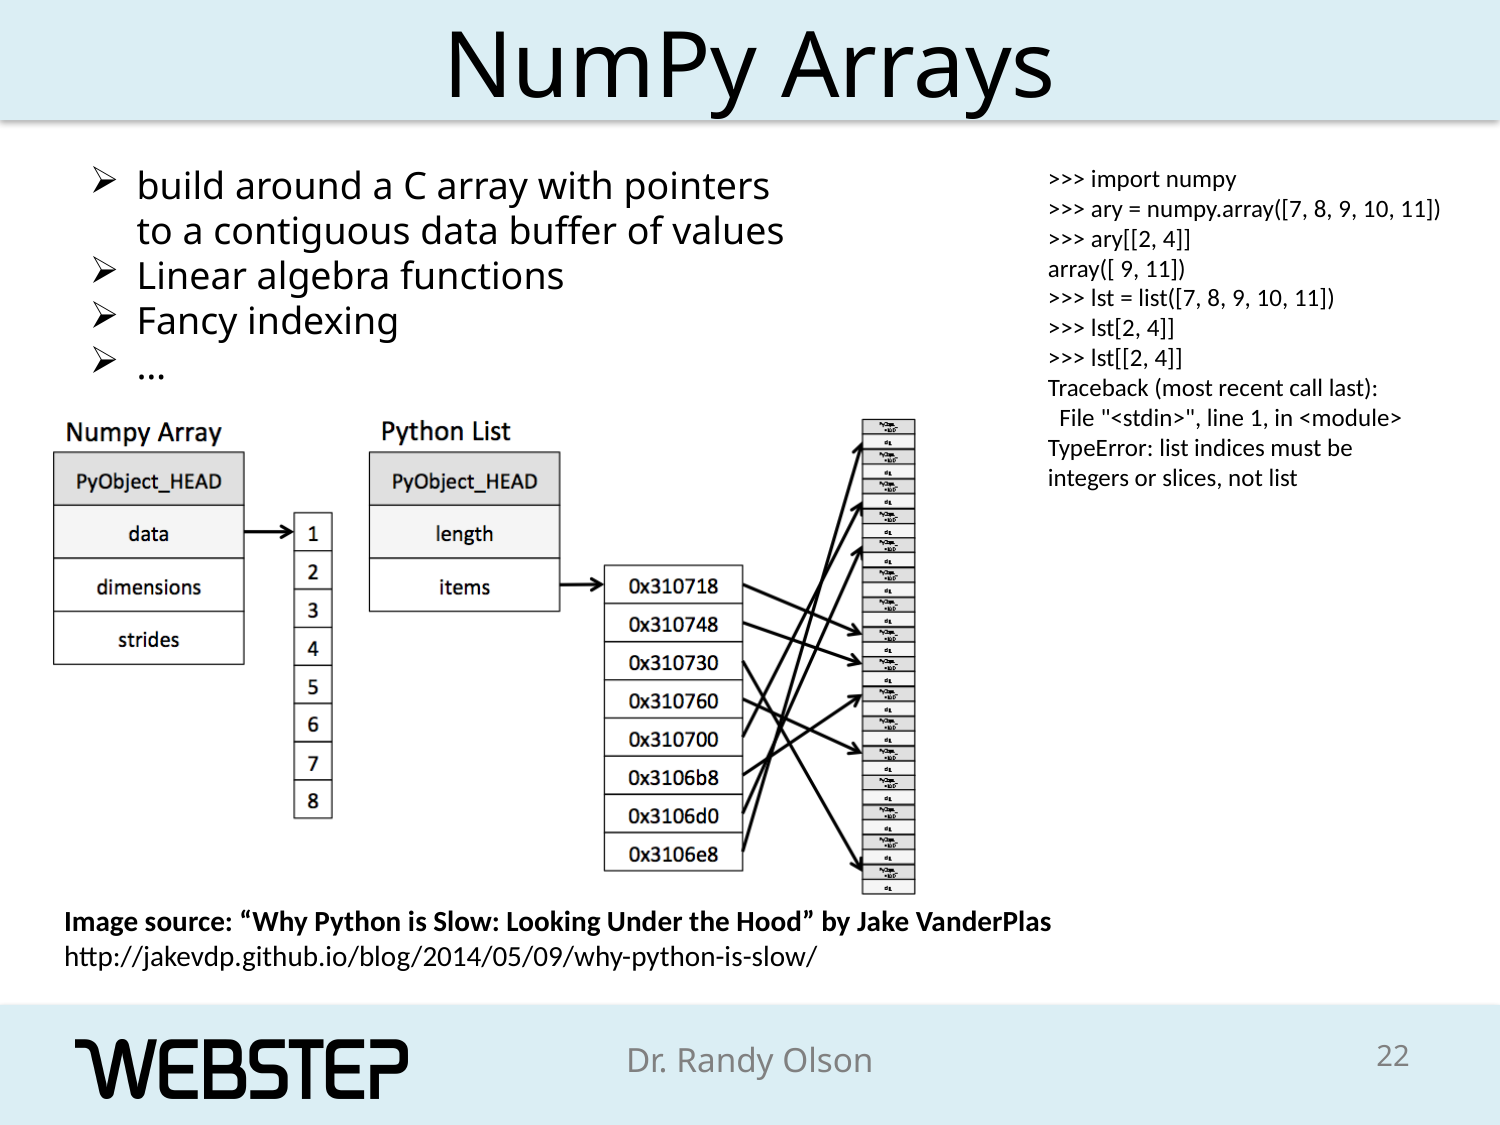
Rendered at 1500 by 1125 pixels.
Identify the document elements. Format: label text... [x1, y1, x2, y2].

title NumPy Arrays [75, 0, 1425, 155]
text_box >>> import numpy >>> ary = numpy.array([7, 8, 9, 10, 11]) >>> ary[[2, 4]] array([ 9, 11]) >>> lst = list([7, 8, 9, 10, 11]) >>> lst[2, 4]] >>> lst[[2, 4]] Traceback (most recent call last): File "<stdin>", line 1, in <module> TypeError: list indices must be integers or slices, not list [1033, 154, 1500, 499]
picture [43, 410, 922, 900]
slide_number 22 [1310, 1026, 1425, 1088]
text_box Image source: “Why Python is Slow: Looking Under the Hood” by Jake VanderPlas http://jakevdp.github.io/blog/2014/05/09/why-python-is-slow/ [49, 894, 1068, 980]
picture [75, 1039, 408, 1099]
text_box build around a C array with pointers to a contiguous data buffer of values Linear algebra functions Fancy indexing … [74, 154, 825, 395]
